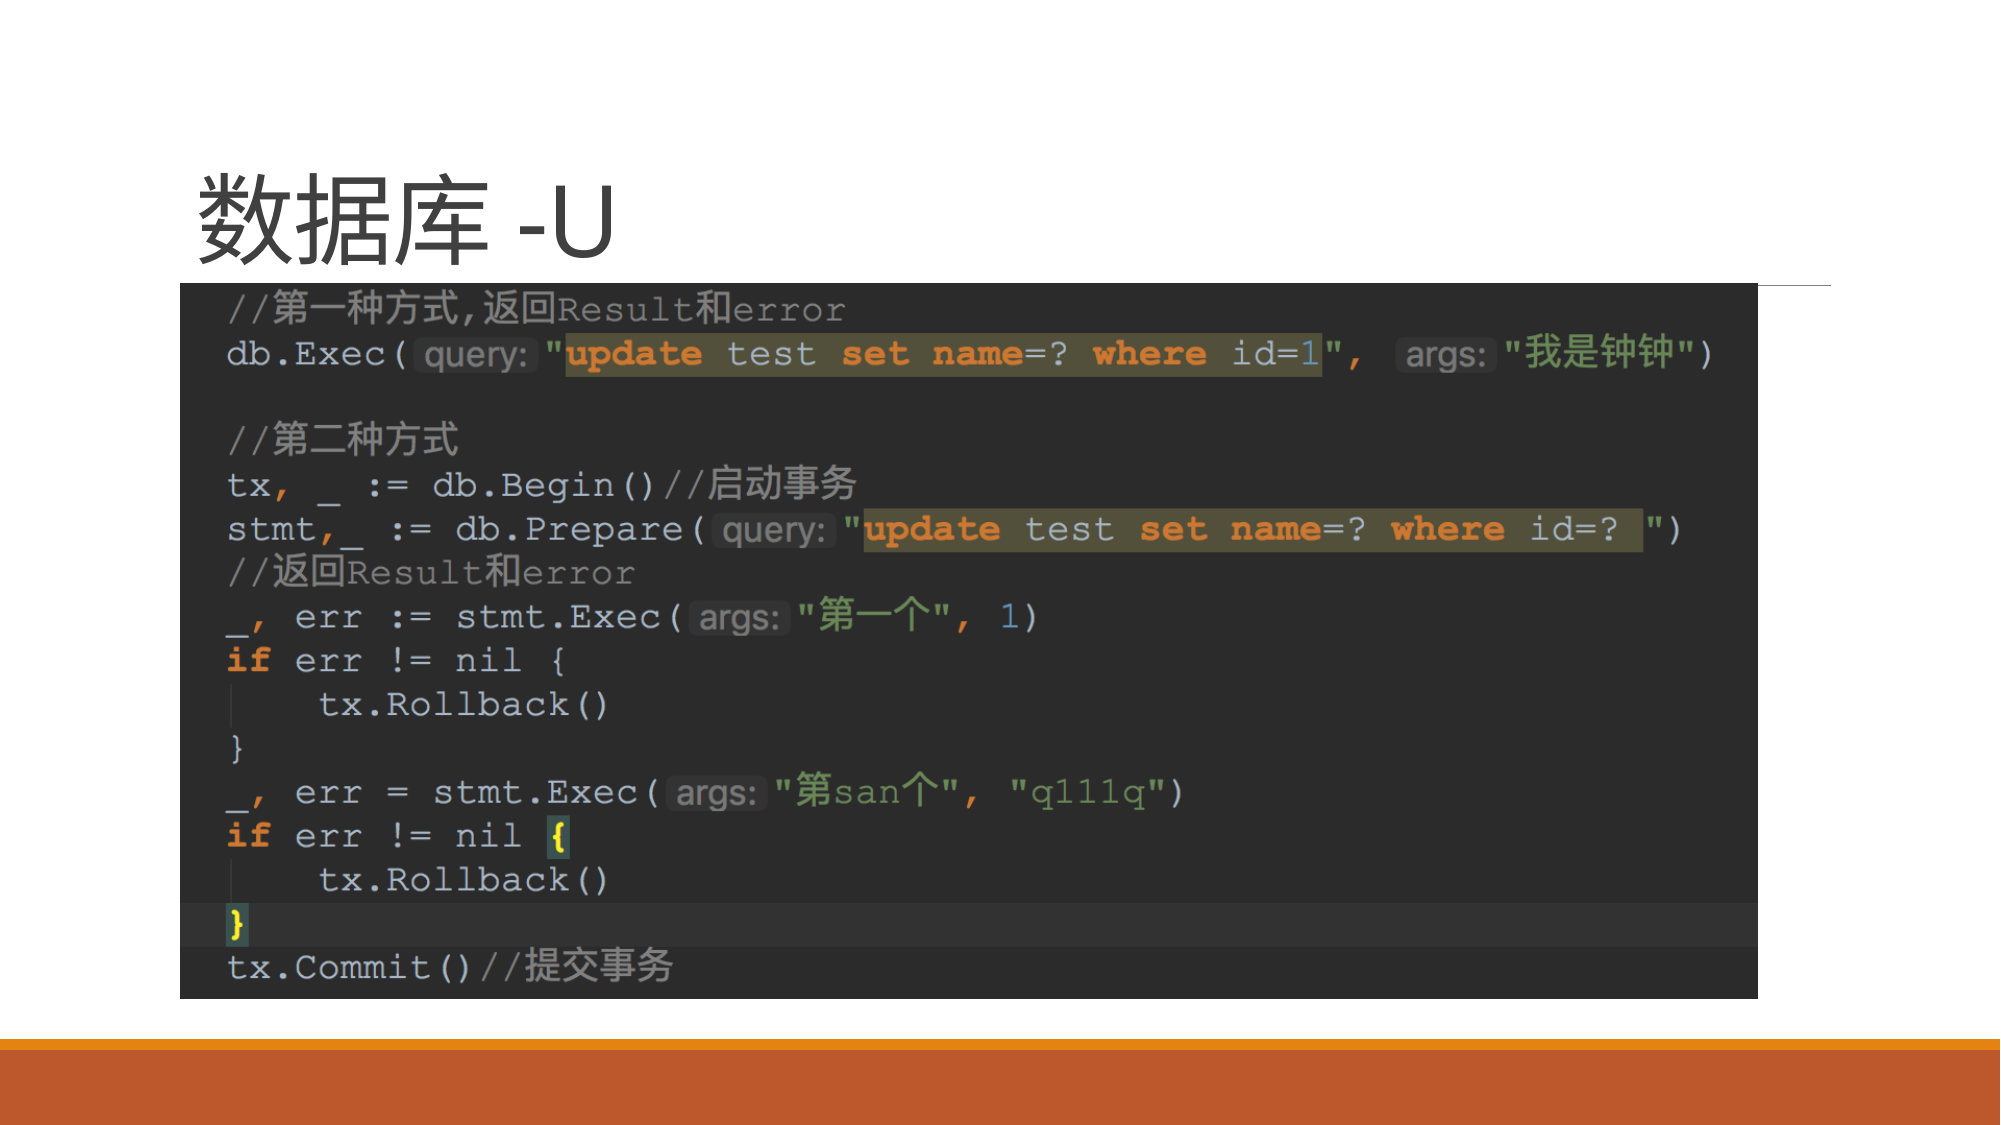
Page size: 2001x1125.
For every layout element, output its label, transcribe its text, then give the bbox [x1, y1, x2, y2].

picture [179, 283, 1758, 999]
title 数据库-U [180, 47, 1830, 285]
